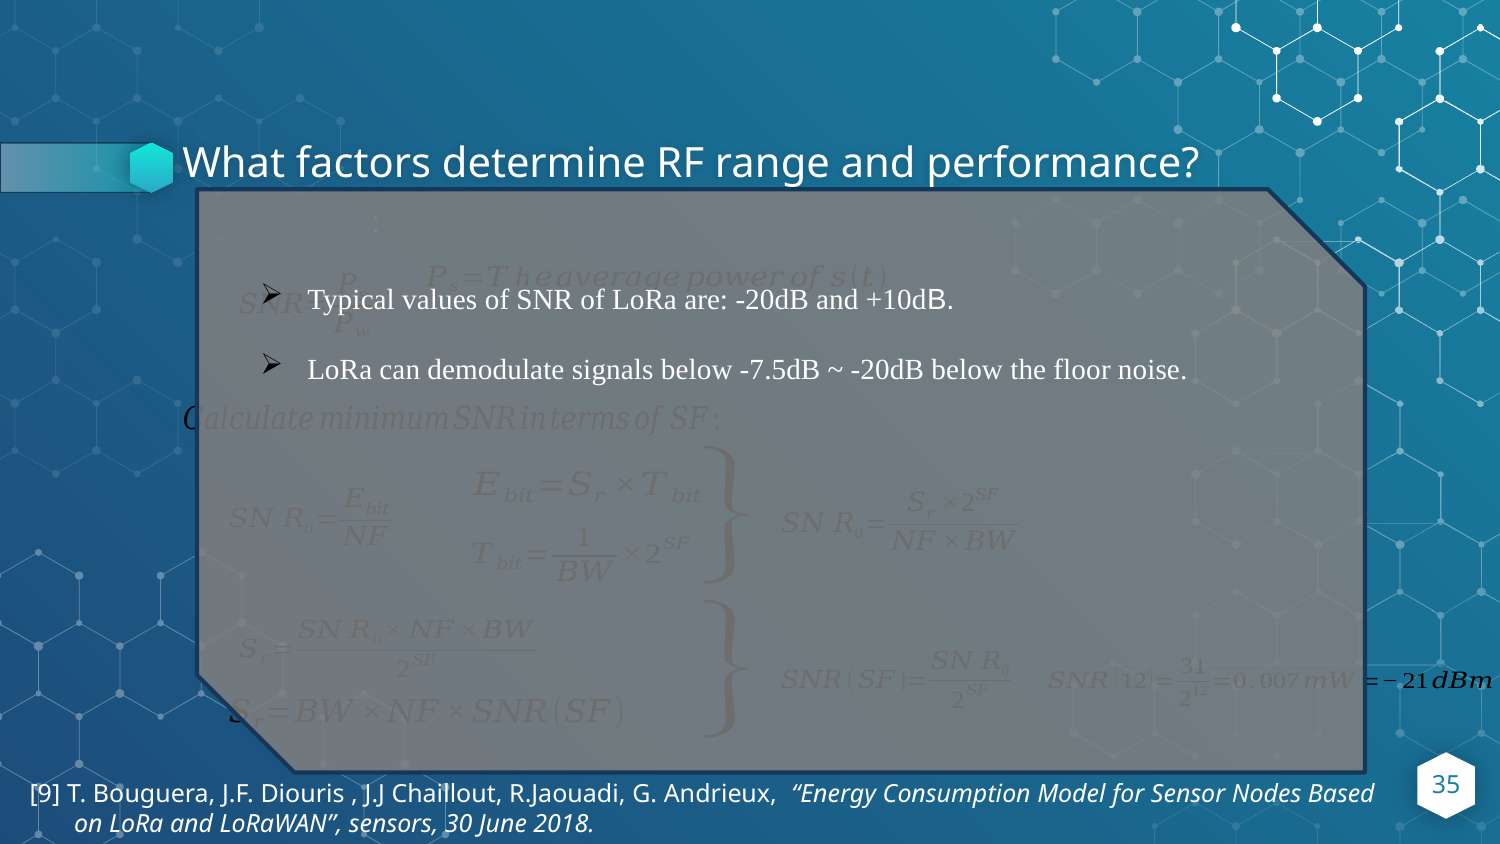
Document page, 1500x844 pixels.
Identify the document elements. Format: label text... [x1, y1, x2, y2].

text_box Typical values ​​of SNR of LoRa are: -20dB and +10dB. LoRa can demodulate signals below -7.5dB ~ -20dB below the floor noise. [194, 187, 1368, 775]
text_box [9] T. Bouguera, J.F. Diouris , J.J Chaillout, R.Jaouadi, G. Andrieux, “Energy Consumption Model for Sensor Nodes Based on LoRa and LoRaWAN”, sensors, 30 June 2018. [14, 770, 1391, 844]
slide_number 35 [1417, 752, 1475, 819]
title What factors determine RF range and performance? [182, 134, 1500, 193]
